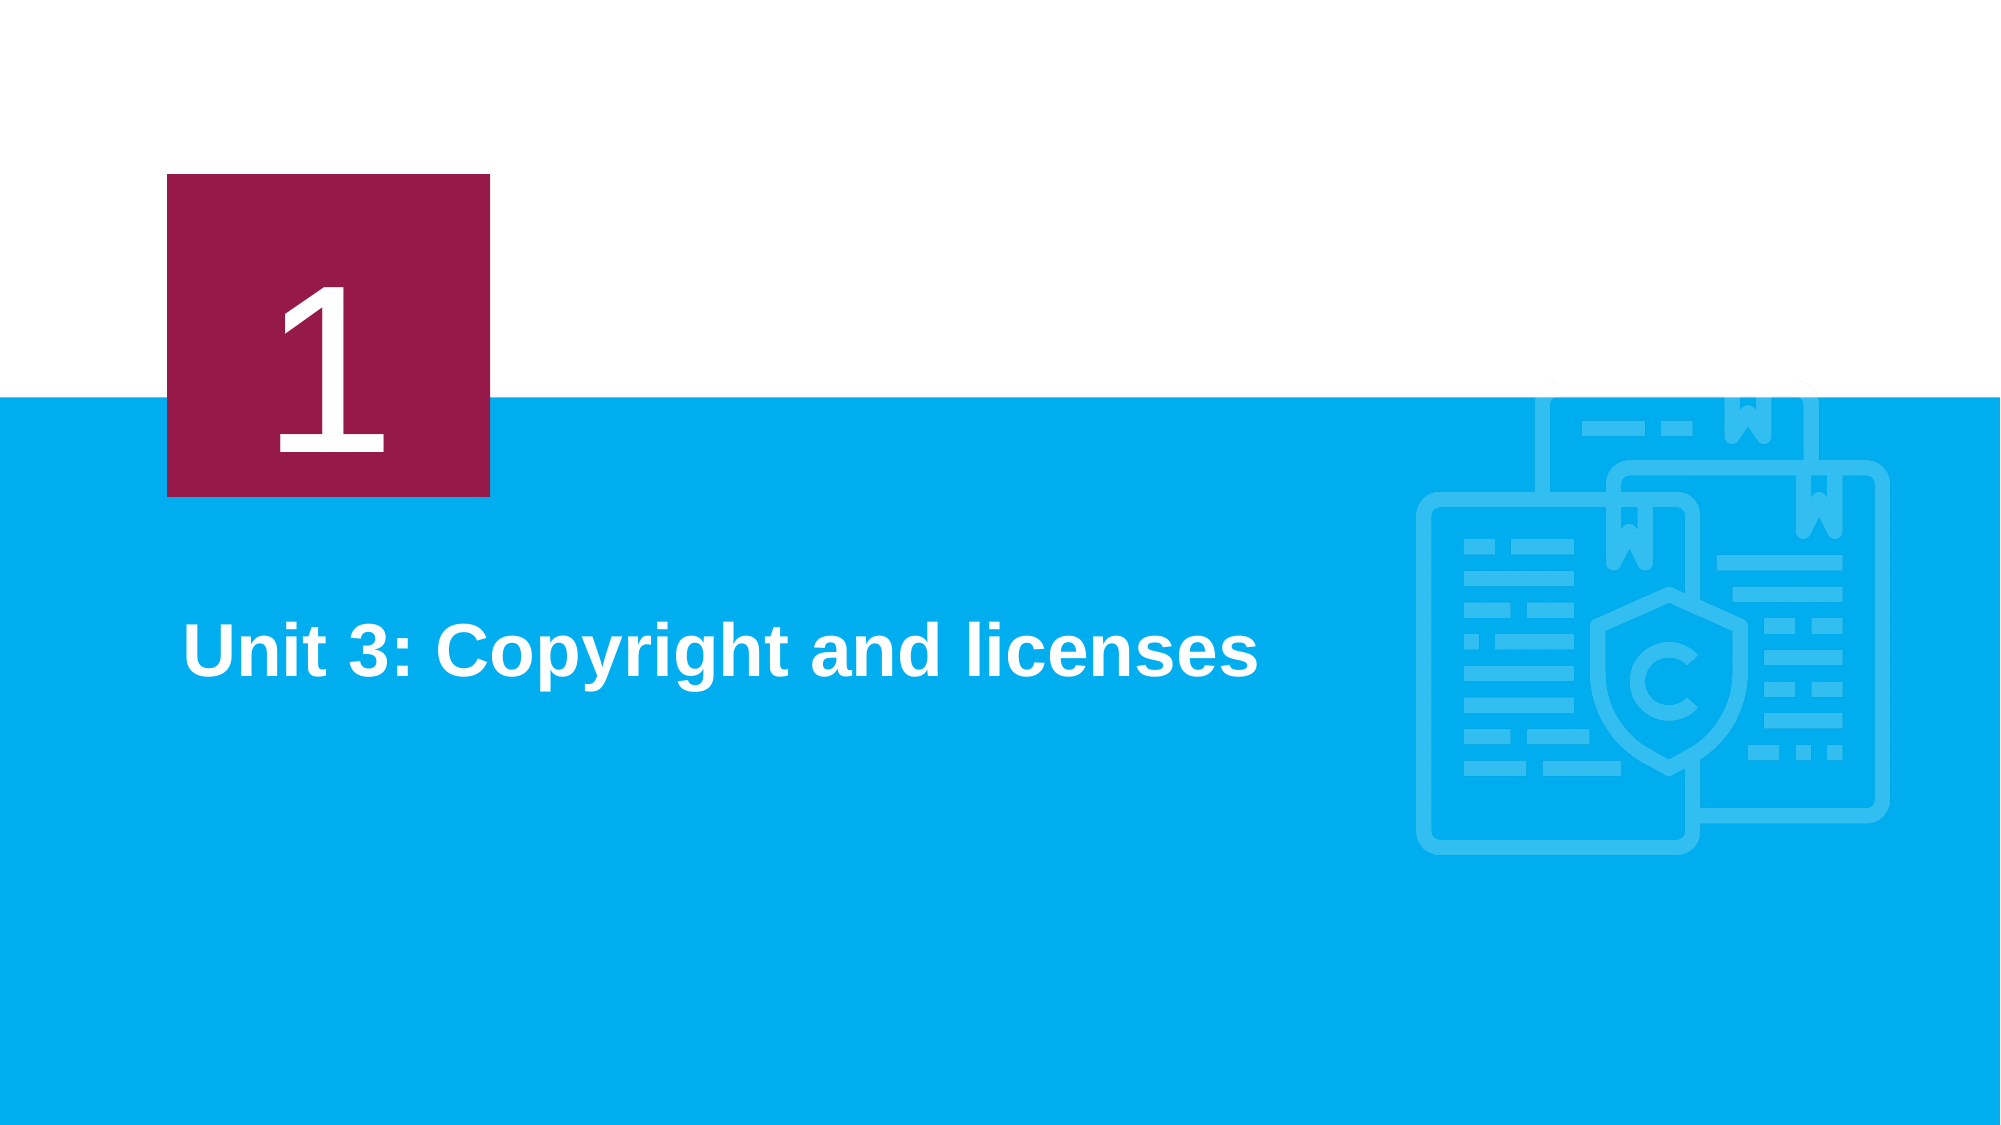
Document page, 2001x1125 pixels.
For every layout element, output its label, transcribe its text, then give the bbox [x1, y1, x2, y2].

text_box 1 [166, 173, 491, 498]
text_box Unit 3: Copyright and licenses [167, 496, 1278, 783]
text_box [0, 397, 2000, 1125]
picture [1400, 365, 1906, 854]
